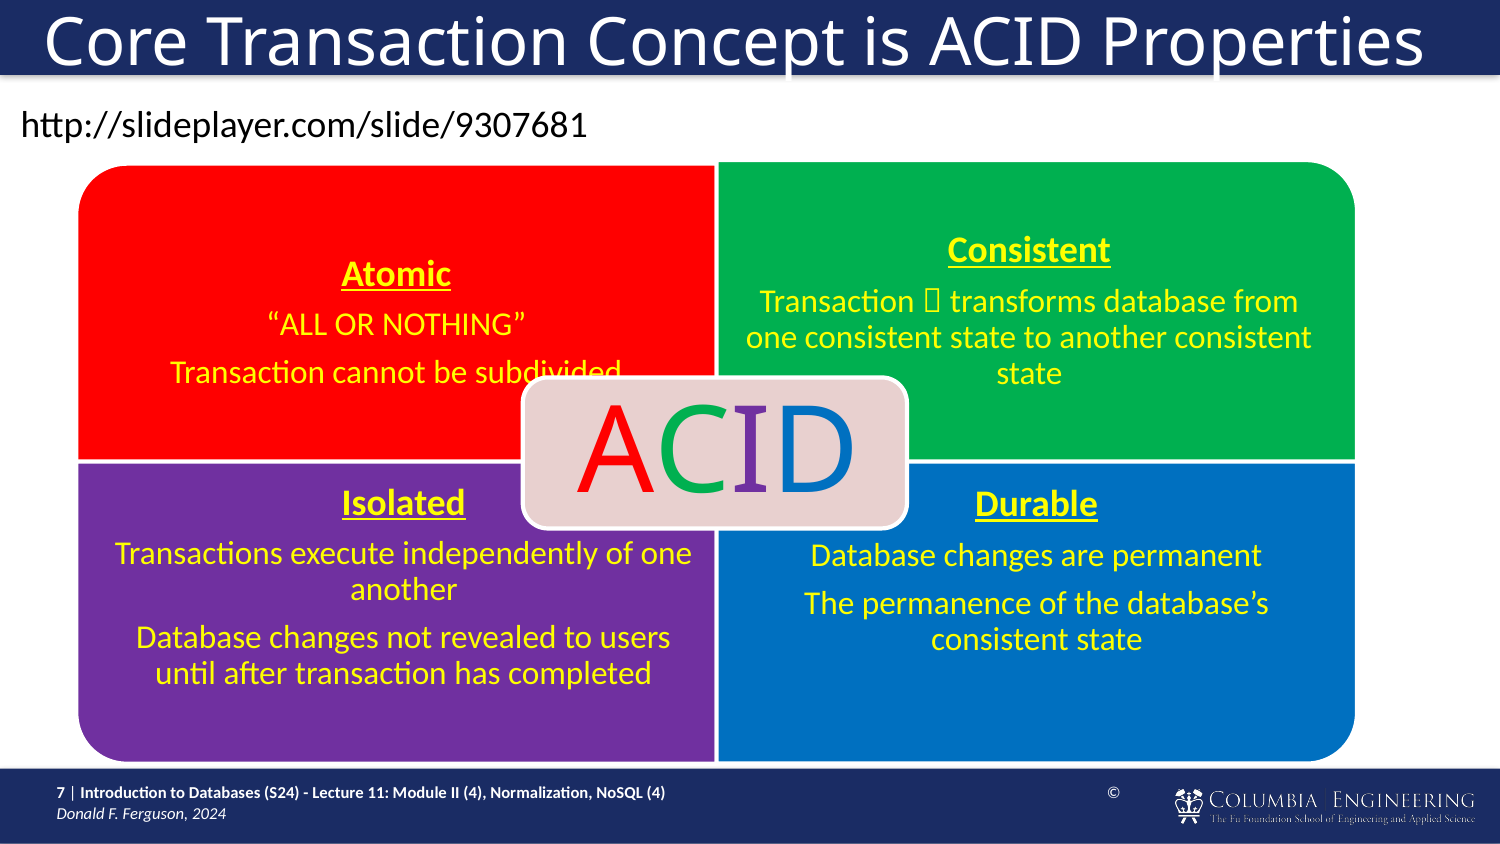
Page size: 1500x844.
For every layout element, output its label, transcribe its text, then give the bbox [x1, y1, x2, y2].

title Core Transaction Concept is ACID Properties [28, 0, 1450, 73]
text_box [75, 159, 1358, 764]
text_box http://slideplayer.com/slide/9307681 [5, 92, 604, 153]
